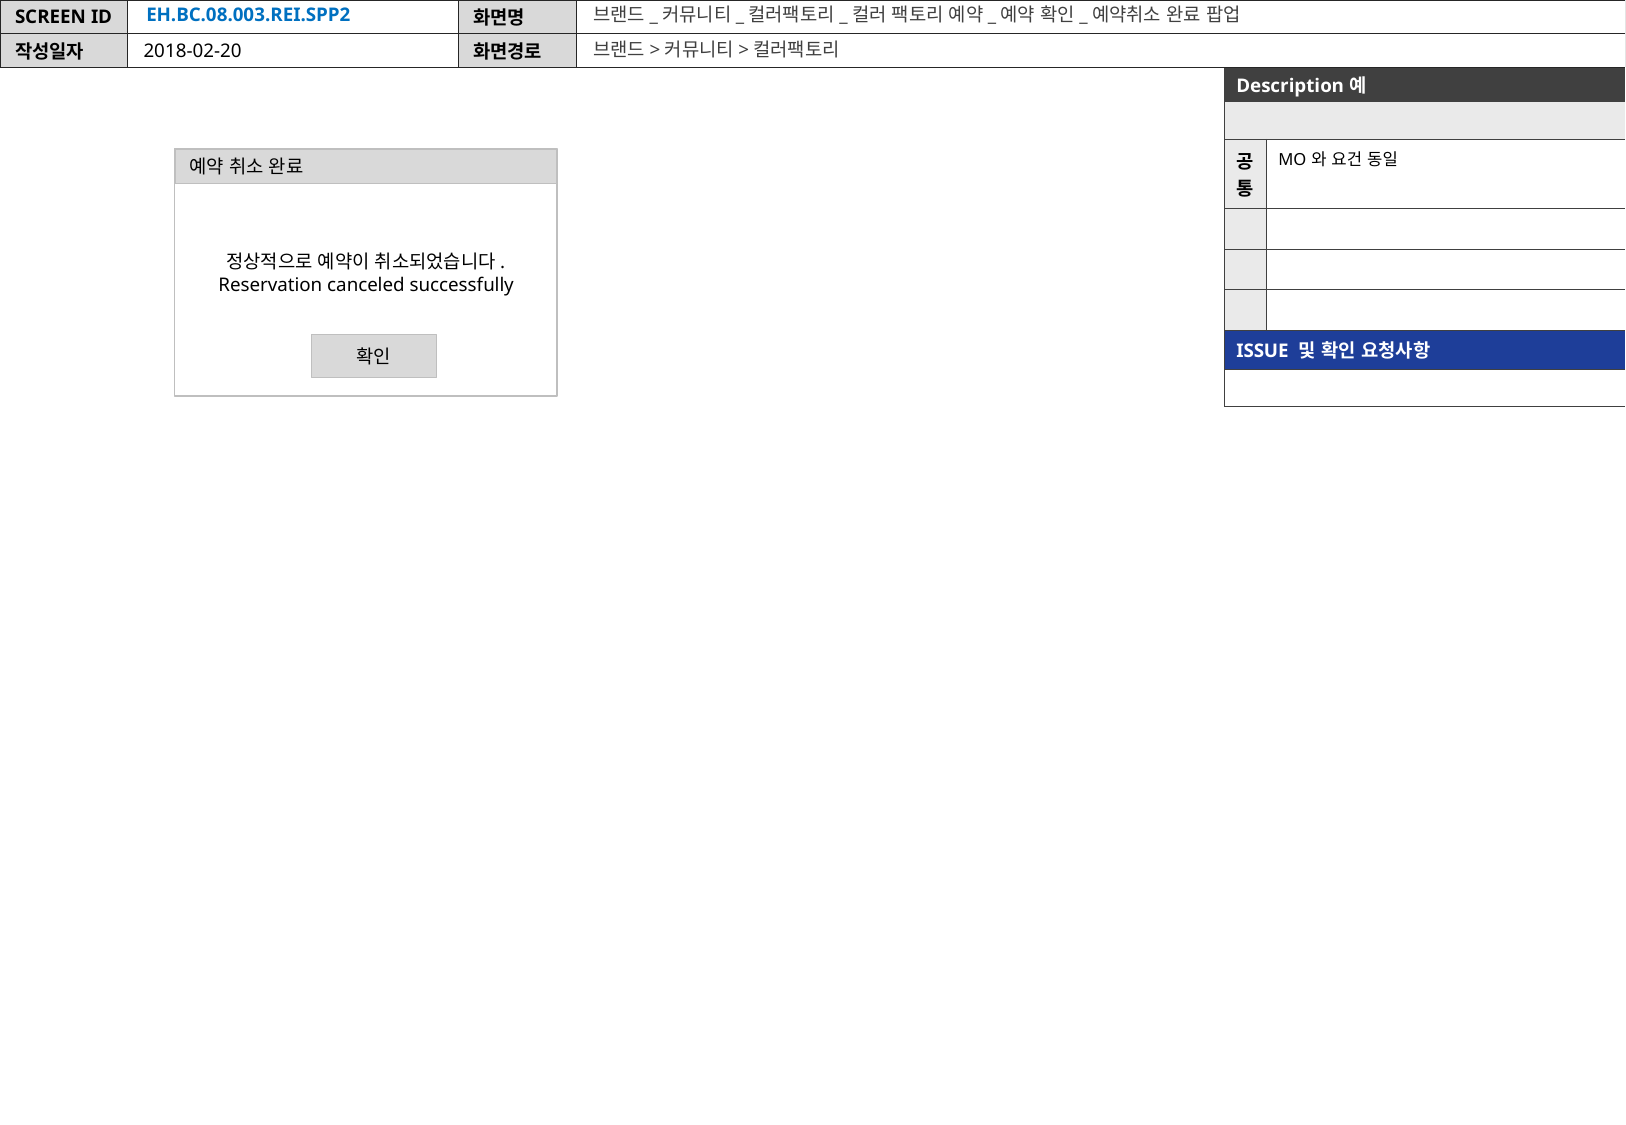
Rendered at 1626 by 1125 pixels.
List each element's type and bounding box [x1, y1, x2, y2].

table_cell [1267, 250, 1625, 289]
table_cell [1225, 250, 1266, 289]
table_cell [1267, 209, 1625, 249]
list [131, 2, 459, 32]
list [578, 36, 1618, 63]
table_cell [1267, 290, 1625, 330]
table_cell [1225, 102, 1625, 139]
table_header [1225, 69, 1625, 101]
text_box [173, 147, 559, 398]
list [578, 2, 1618, 29]
table_cell [1225, 209, 1266, 249]
text_box [128, 38, 257, 62]
table_cell [1225, 370, 1625, 406]
table_cell [1225, 331, 1625, 369]
table_cell [1225, 290, 1266, 330]
table_cell [1225, 140, 1266, 208]
table_cell [1267, 140, 1625, 208]
